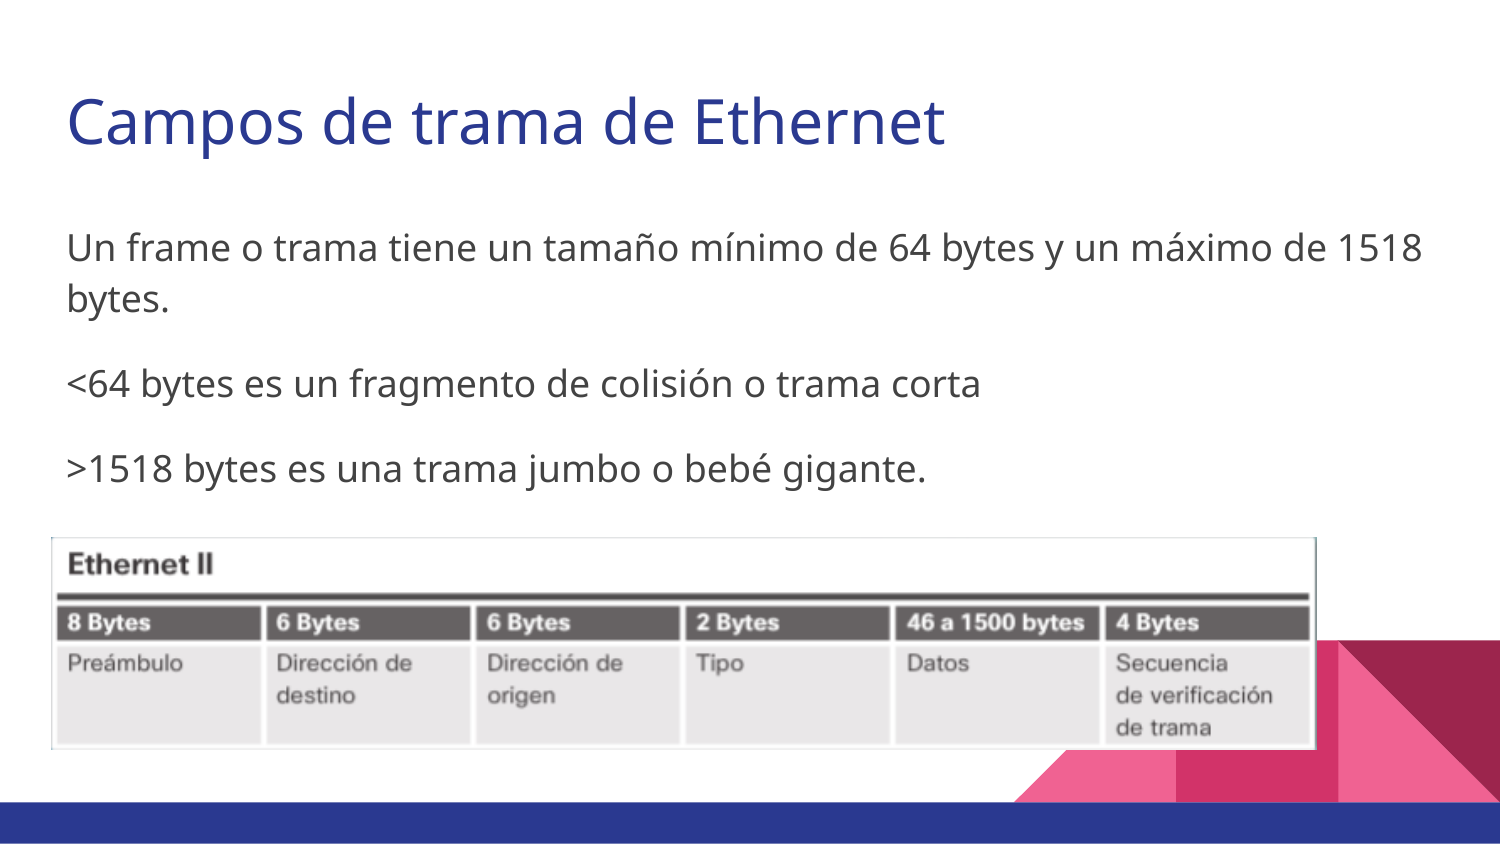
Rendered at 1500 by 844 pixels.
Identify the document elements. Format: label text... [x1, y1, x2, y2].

list Un frame o trama tiene un tamaño mínimo de 64 bytes y un máximo de 1518 bytes. <64 bytes es un fragmento de colisión o trama corta >1518 bytes es una trama jumbo o bebé gigante. [51, 201, 1449, 750]
picture [50, 537, 1317, 750]
title Campos de trama de Ethernet [51, 67, 1449, 167]
